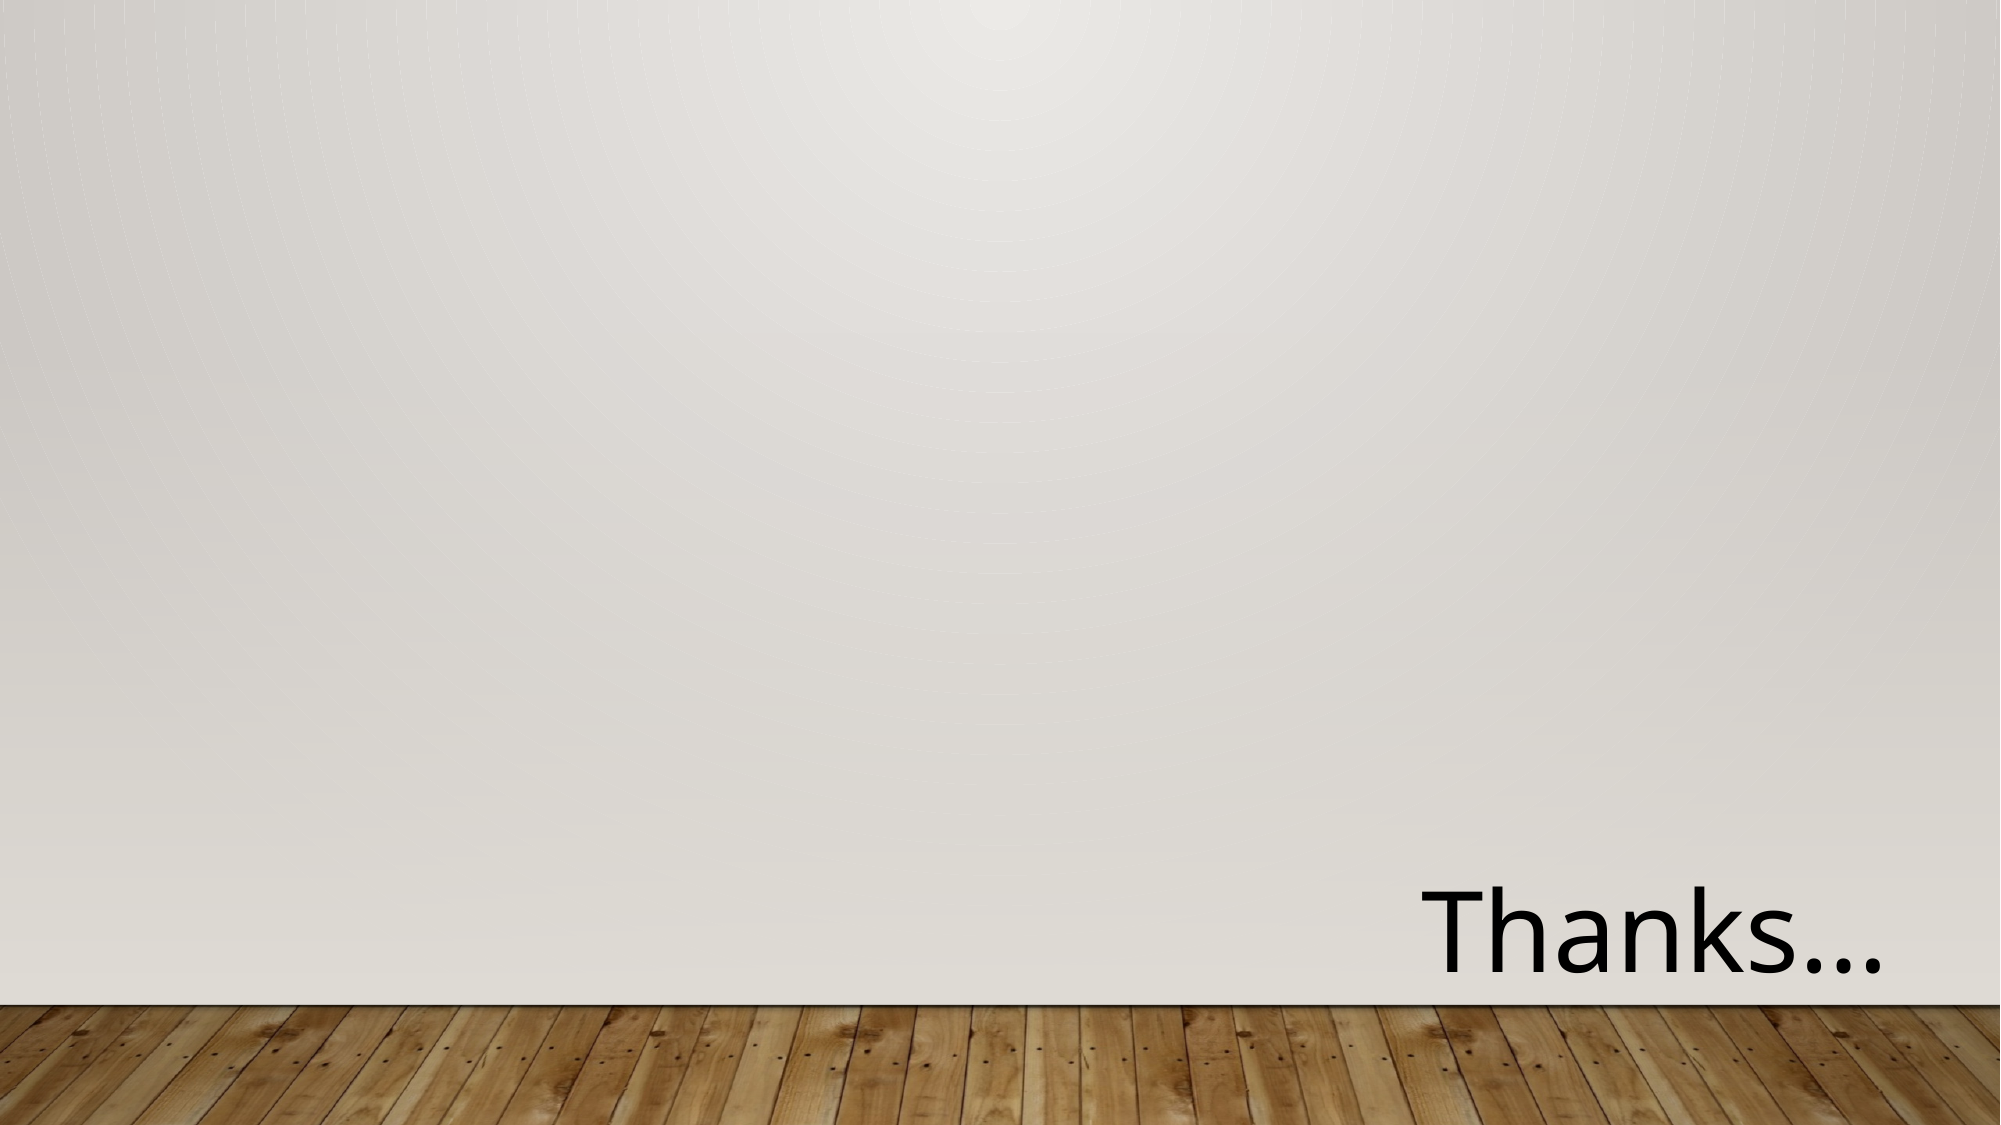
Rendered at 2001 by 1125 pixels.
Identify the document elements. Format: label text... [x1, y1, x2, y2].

text_box Thanks… [1406, 852, 1904, 1003]
picture [0, 1005, 2000, 1125]
